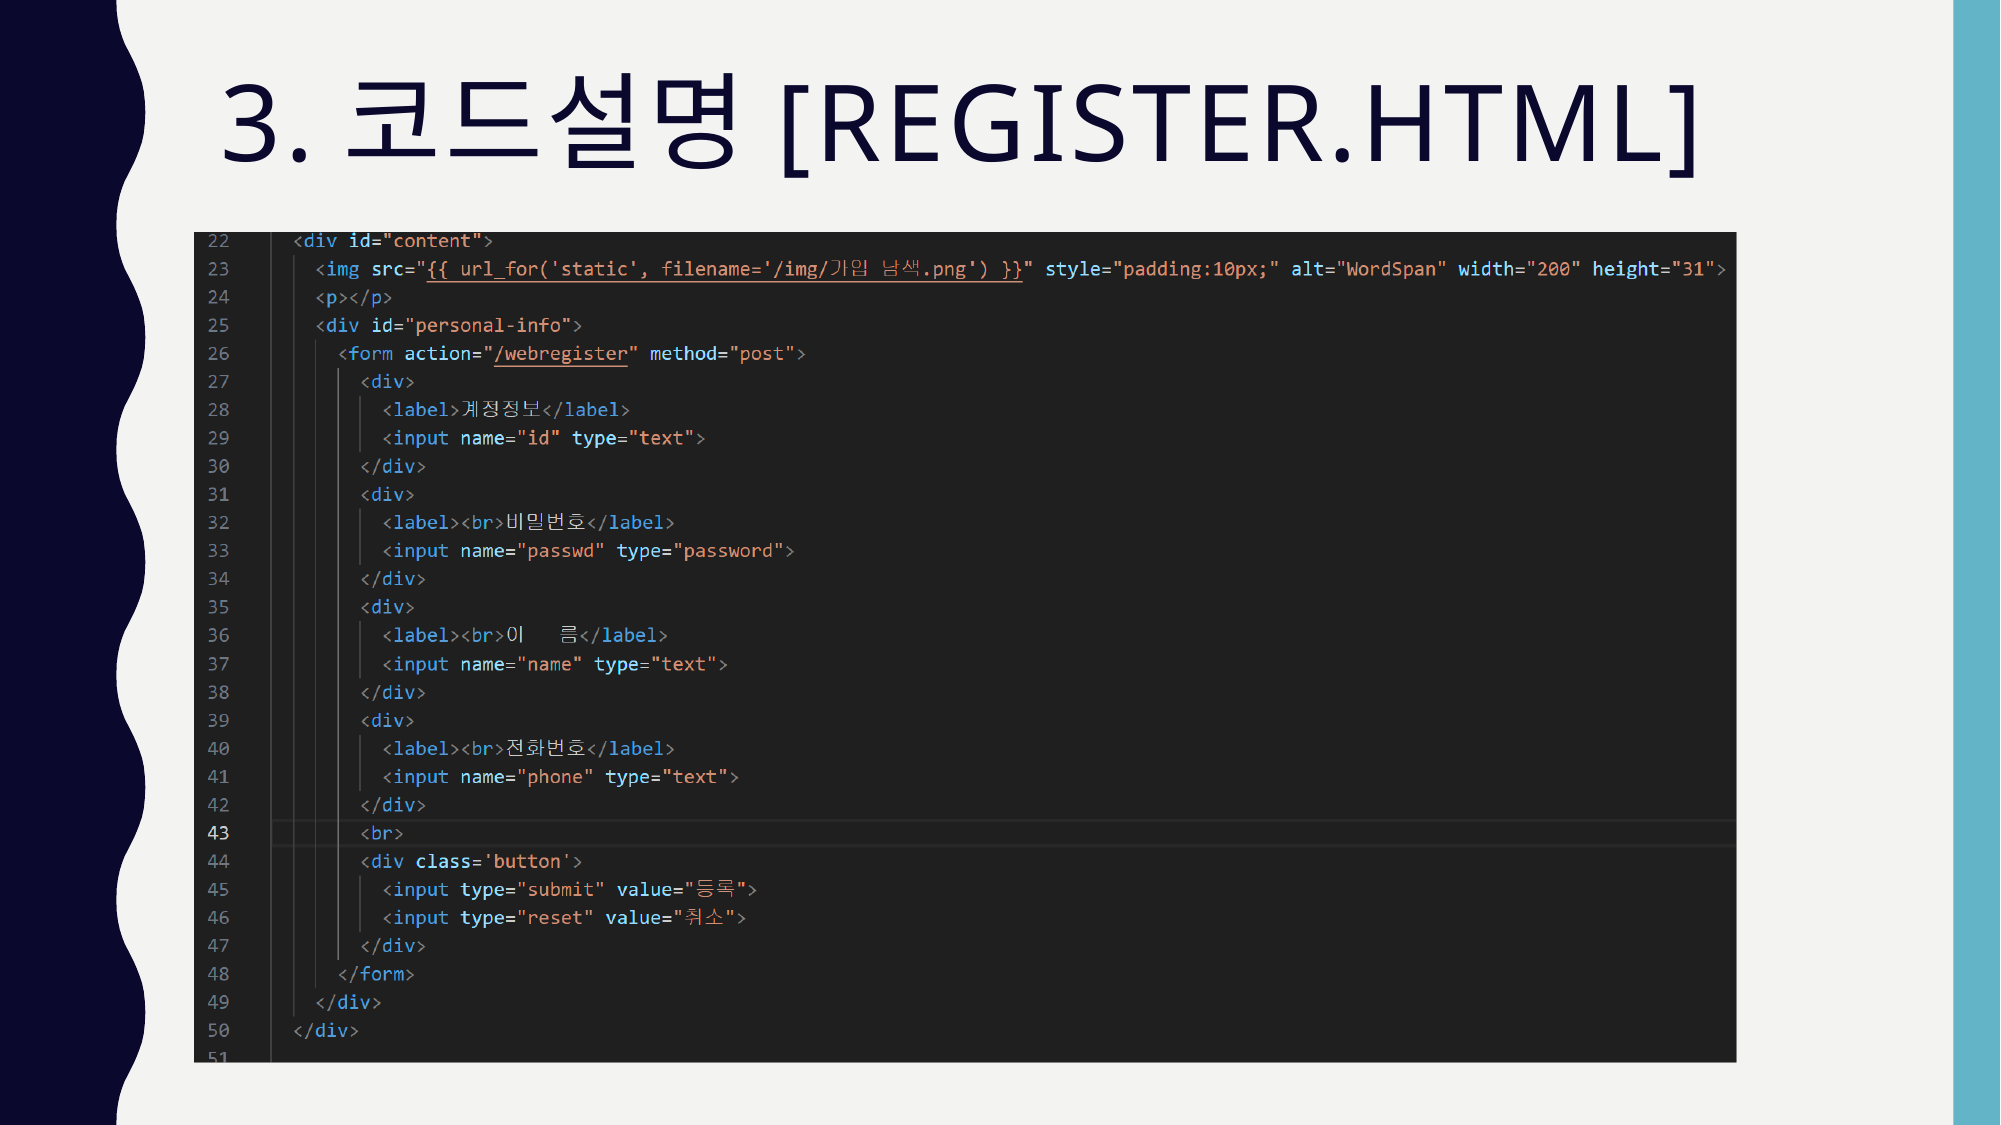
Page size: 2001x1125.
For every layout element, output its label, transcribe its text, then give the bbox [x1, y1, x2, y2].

picture [194, 232, 1737, 1063]
title 3.코드설명[register.html] [205, 62, 1875, 308]
